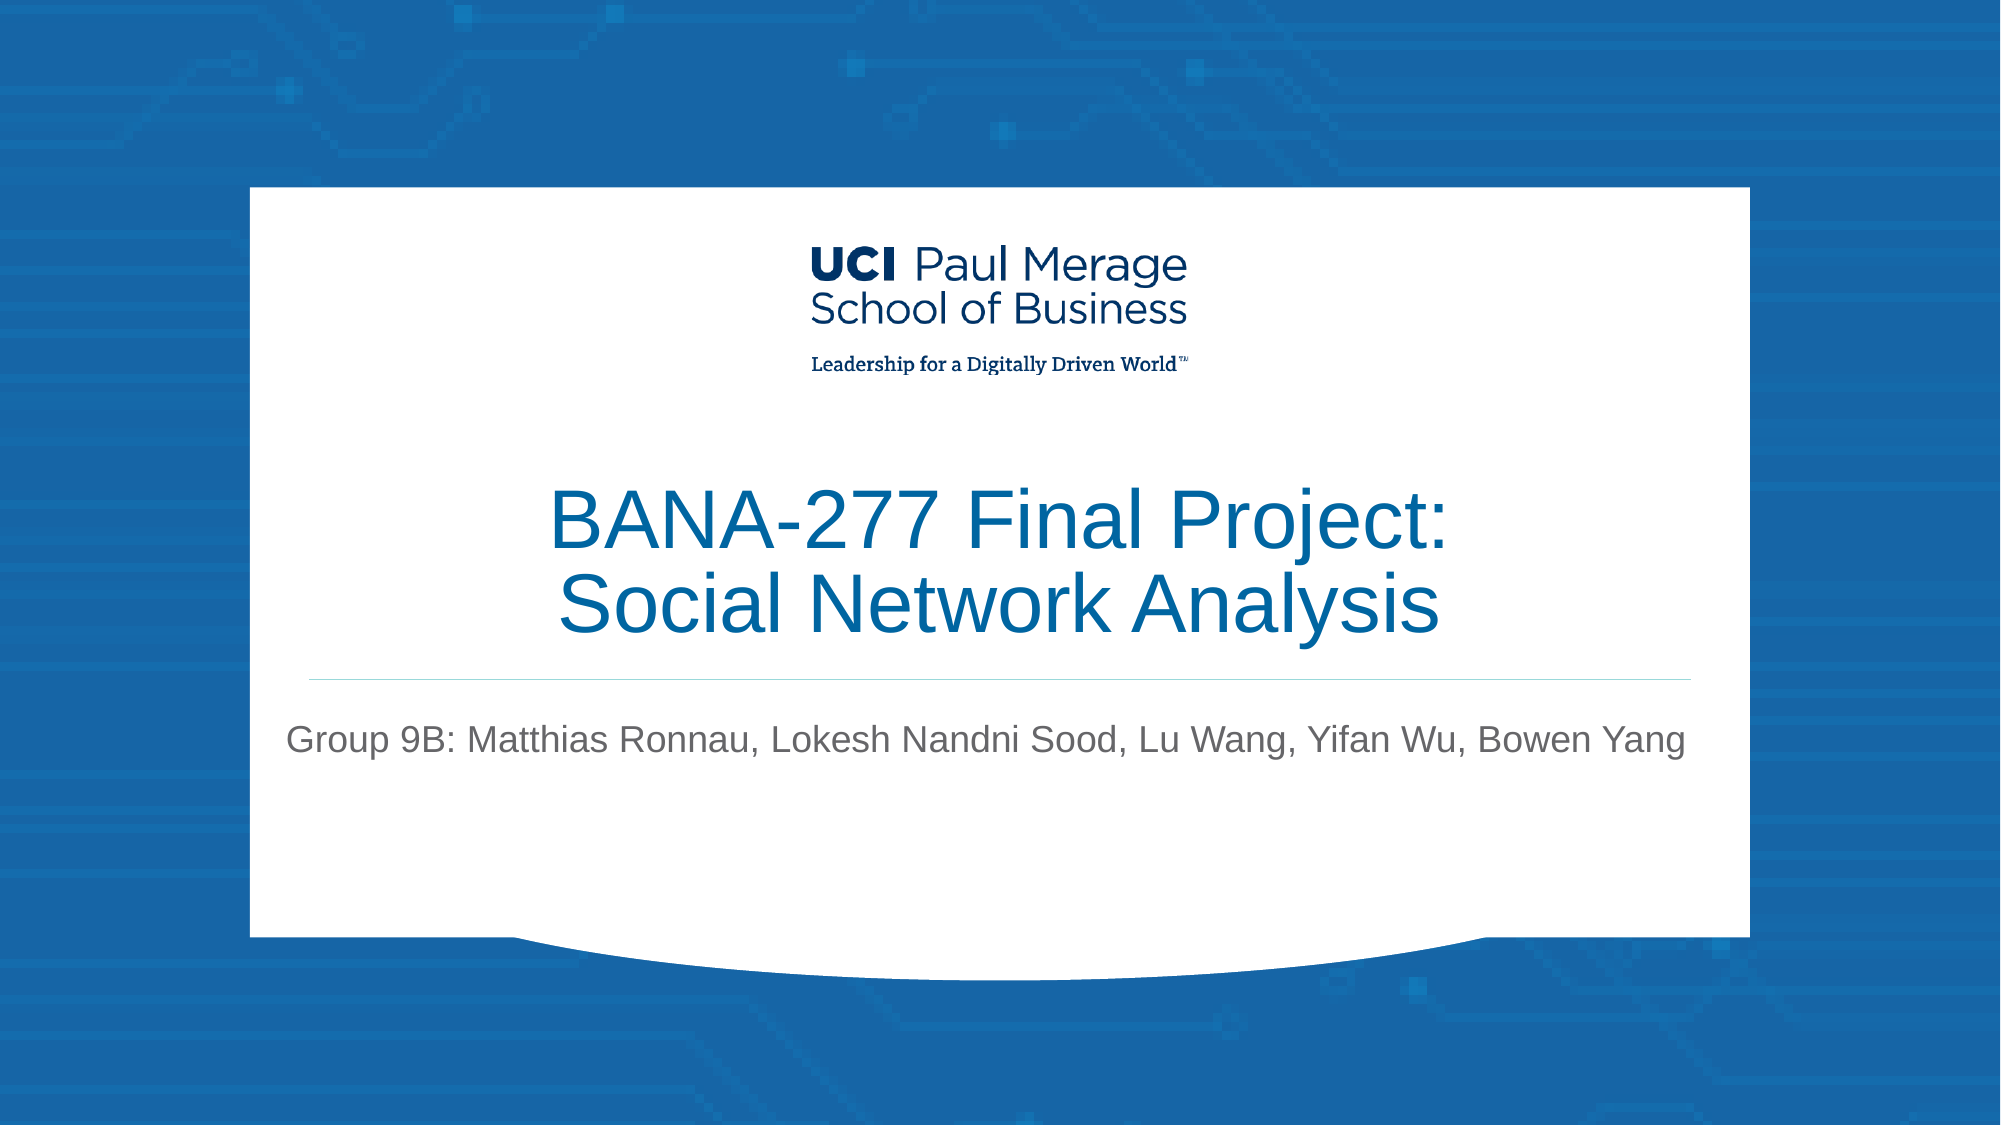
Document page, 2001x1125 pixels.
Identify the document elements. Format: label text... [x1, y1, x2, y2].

subtitle Group 9B: Matthias Ronnau, Lokesh Nandni Sood, Lu Wang, Yifan Wu, Bowen Yang [270, 702, 1736, 896]
title BANA-277 Final Project: Social Network Analysis [309, 423, 1691, 657]
